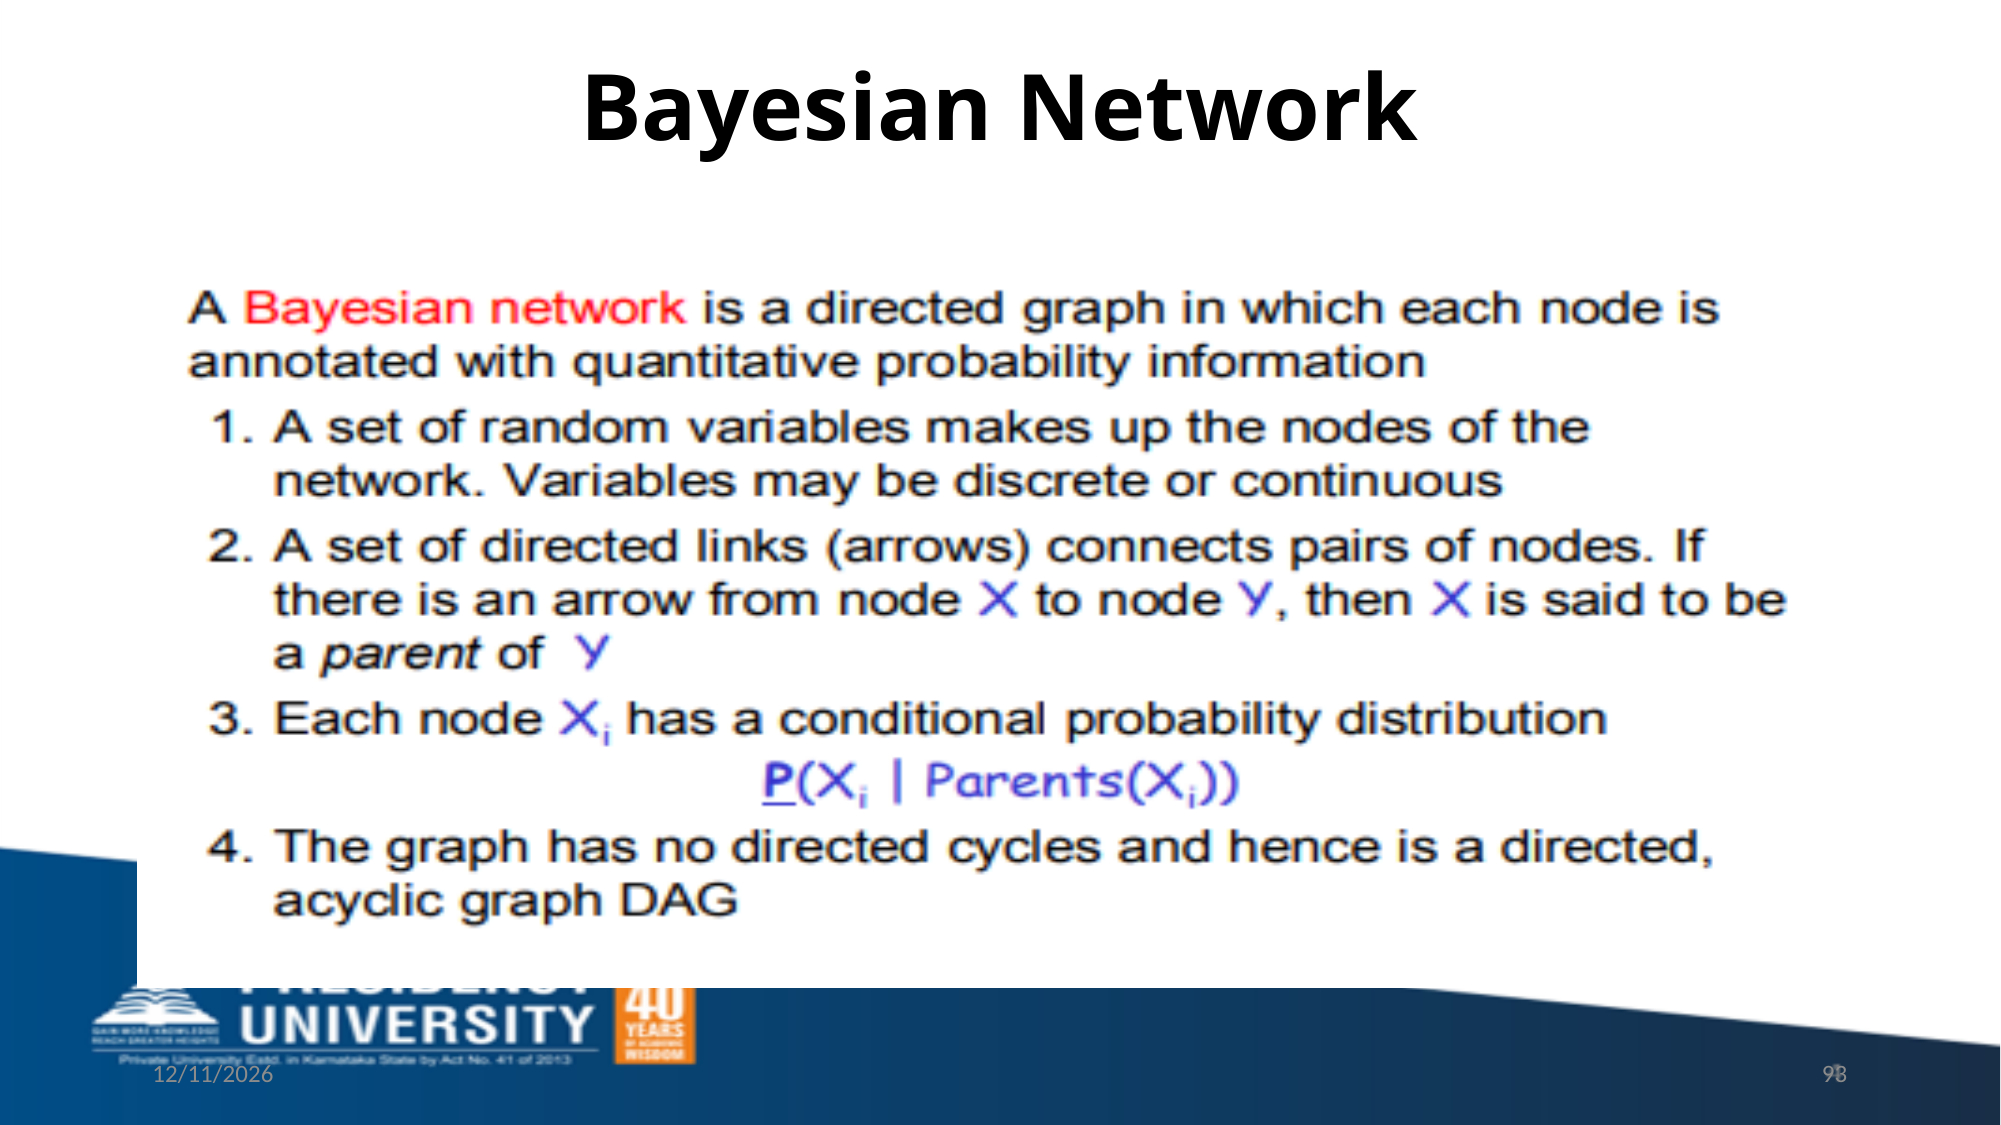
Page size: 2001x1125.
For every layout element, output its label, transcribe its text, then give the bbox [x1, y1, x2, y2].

title Bayesian Network [137, 24, 1863, 197]
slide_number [137, 1042, 588, 1103]
slide_number 93 [1412, 1042, 1863, 1103]
picture [0, 0, 2001, 1125]
